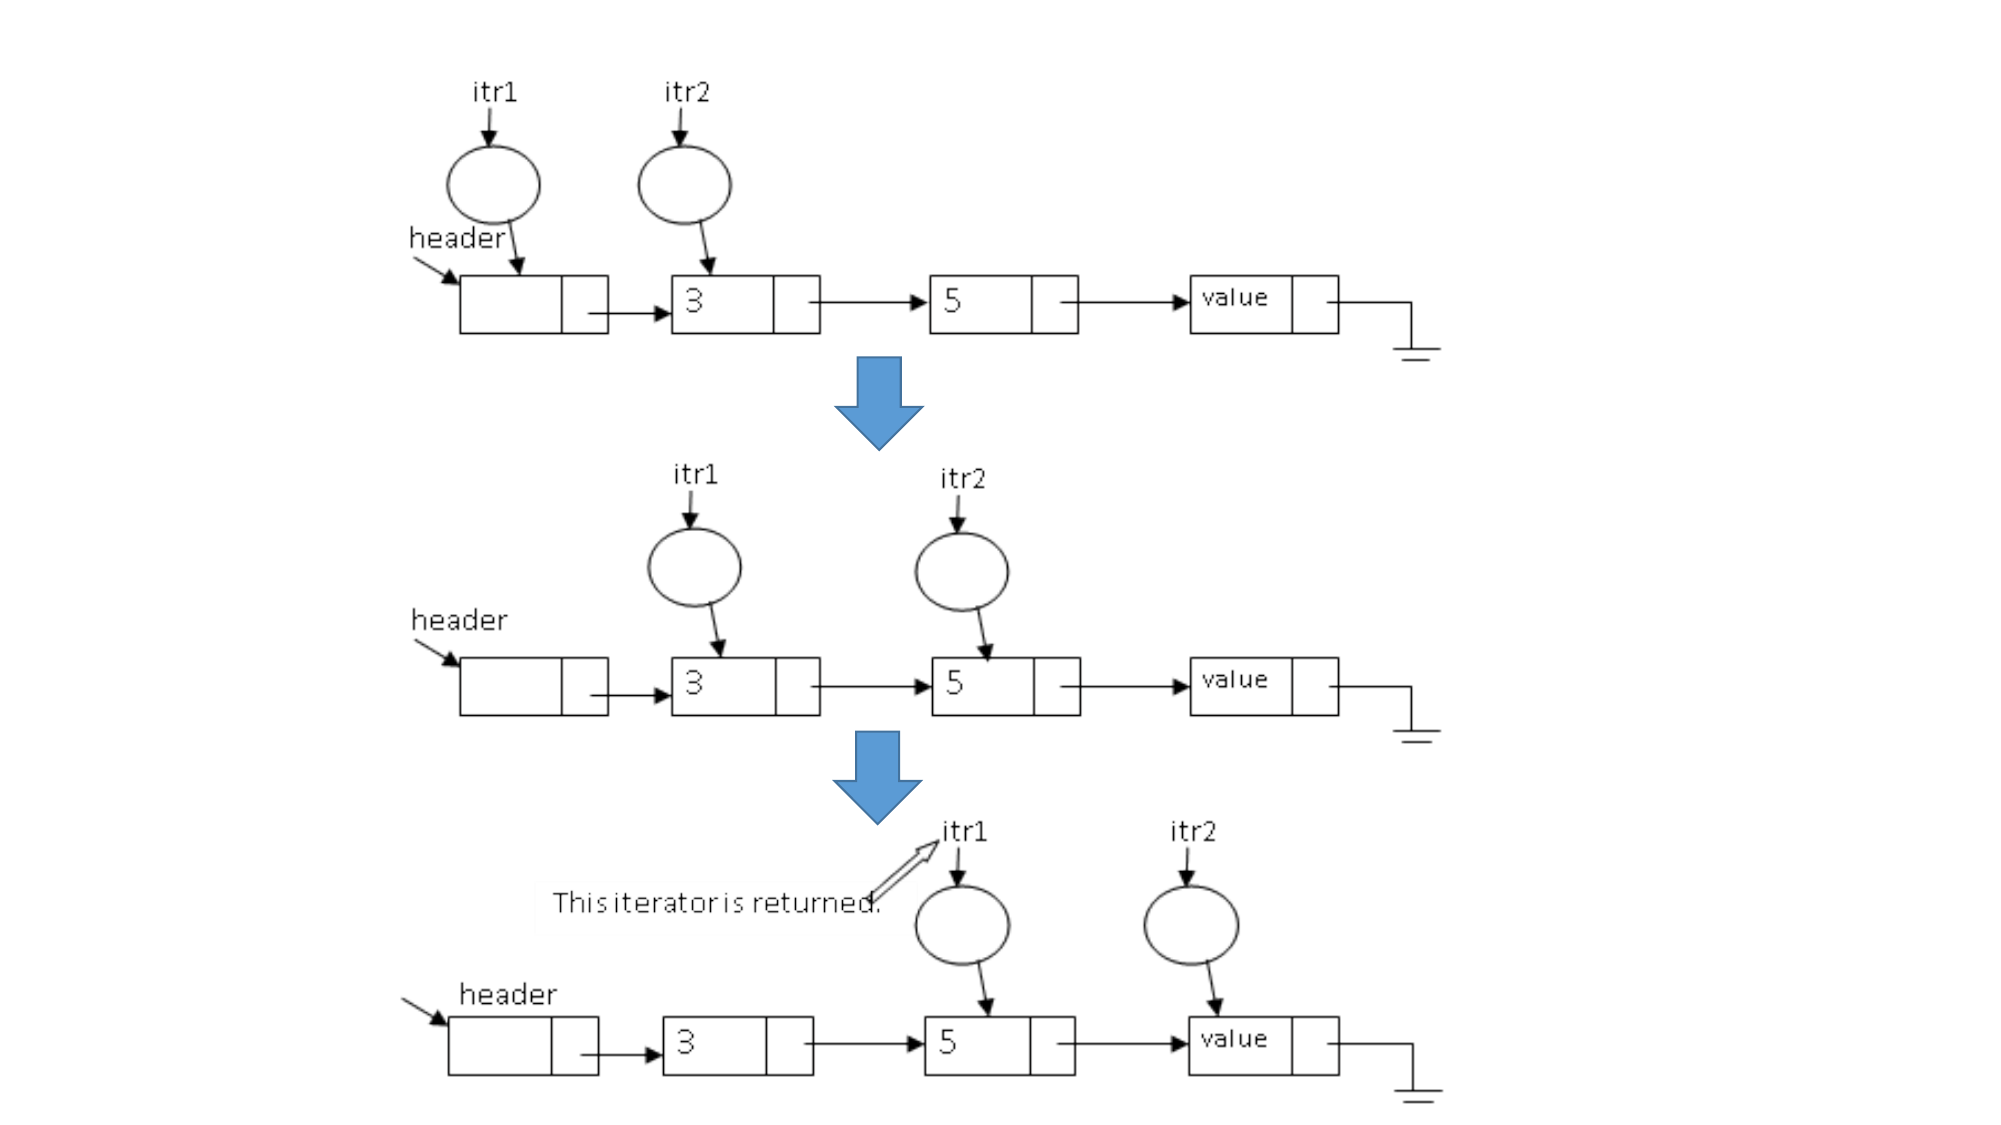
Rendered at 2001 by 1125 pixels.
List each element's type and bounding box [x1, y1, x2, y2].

text_box [832, 746, 924, 806]
picture [397, 69, 1444, 364]
picture [397, 449, 1444, 746]
text_box [833, 364, 925, 449]
picture [399, 806, 1446, 1106]
